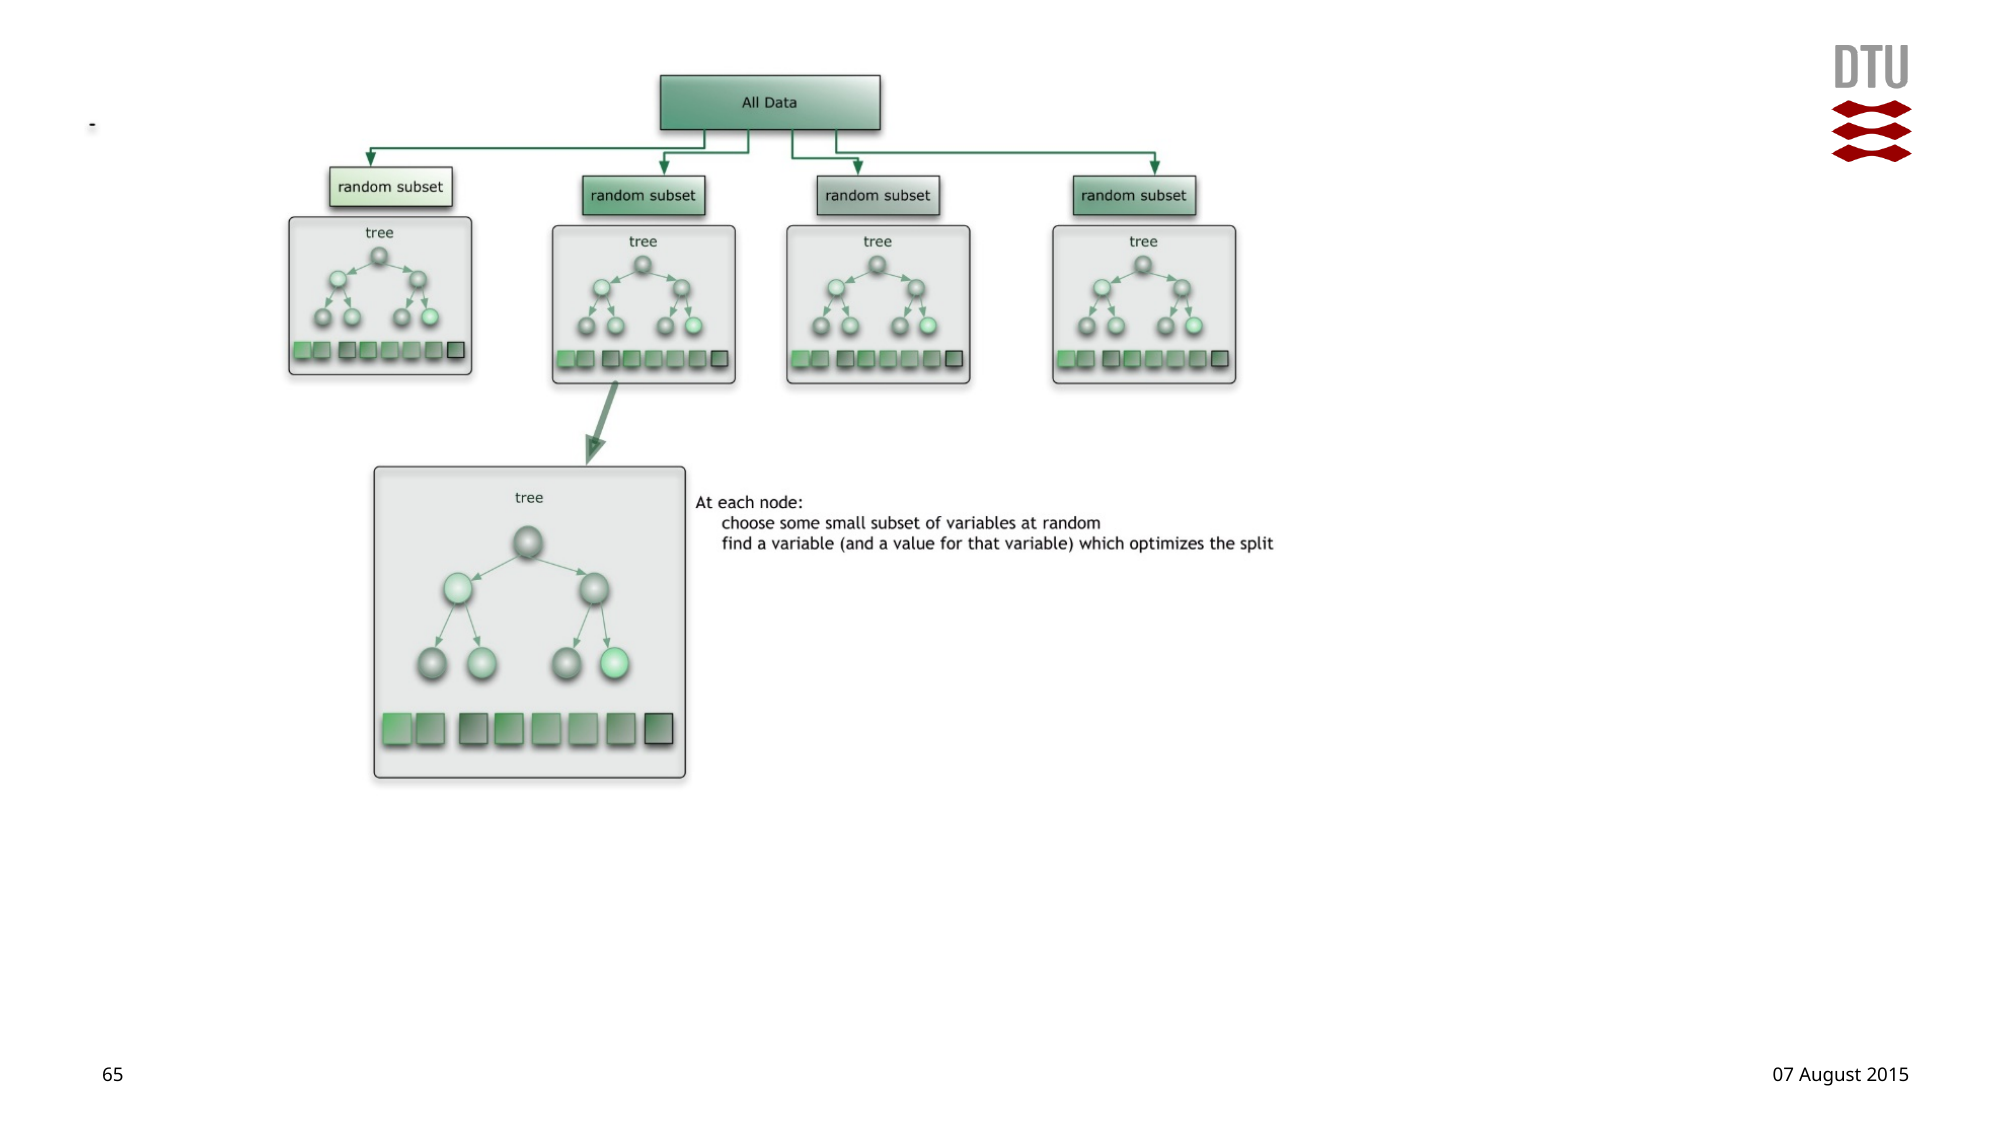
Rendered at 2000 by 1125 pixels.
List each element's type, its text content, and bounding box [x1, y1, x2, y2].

slide_number 65 [102, 1062, 201, 1113]
picture [68, 58, 1290, 804]
picture [1831, 45, 1912, 162]
